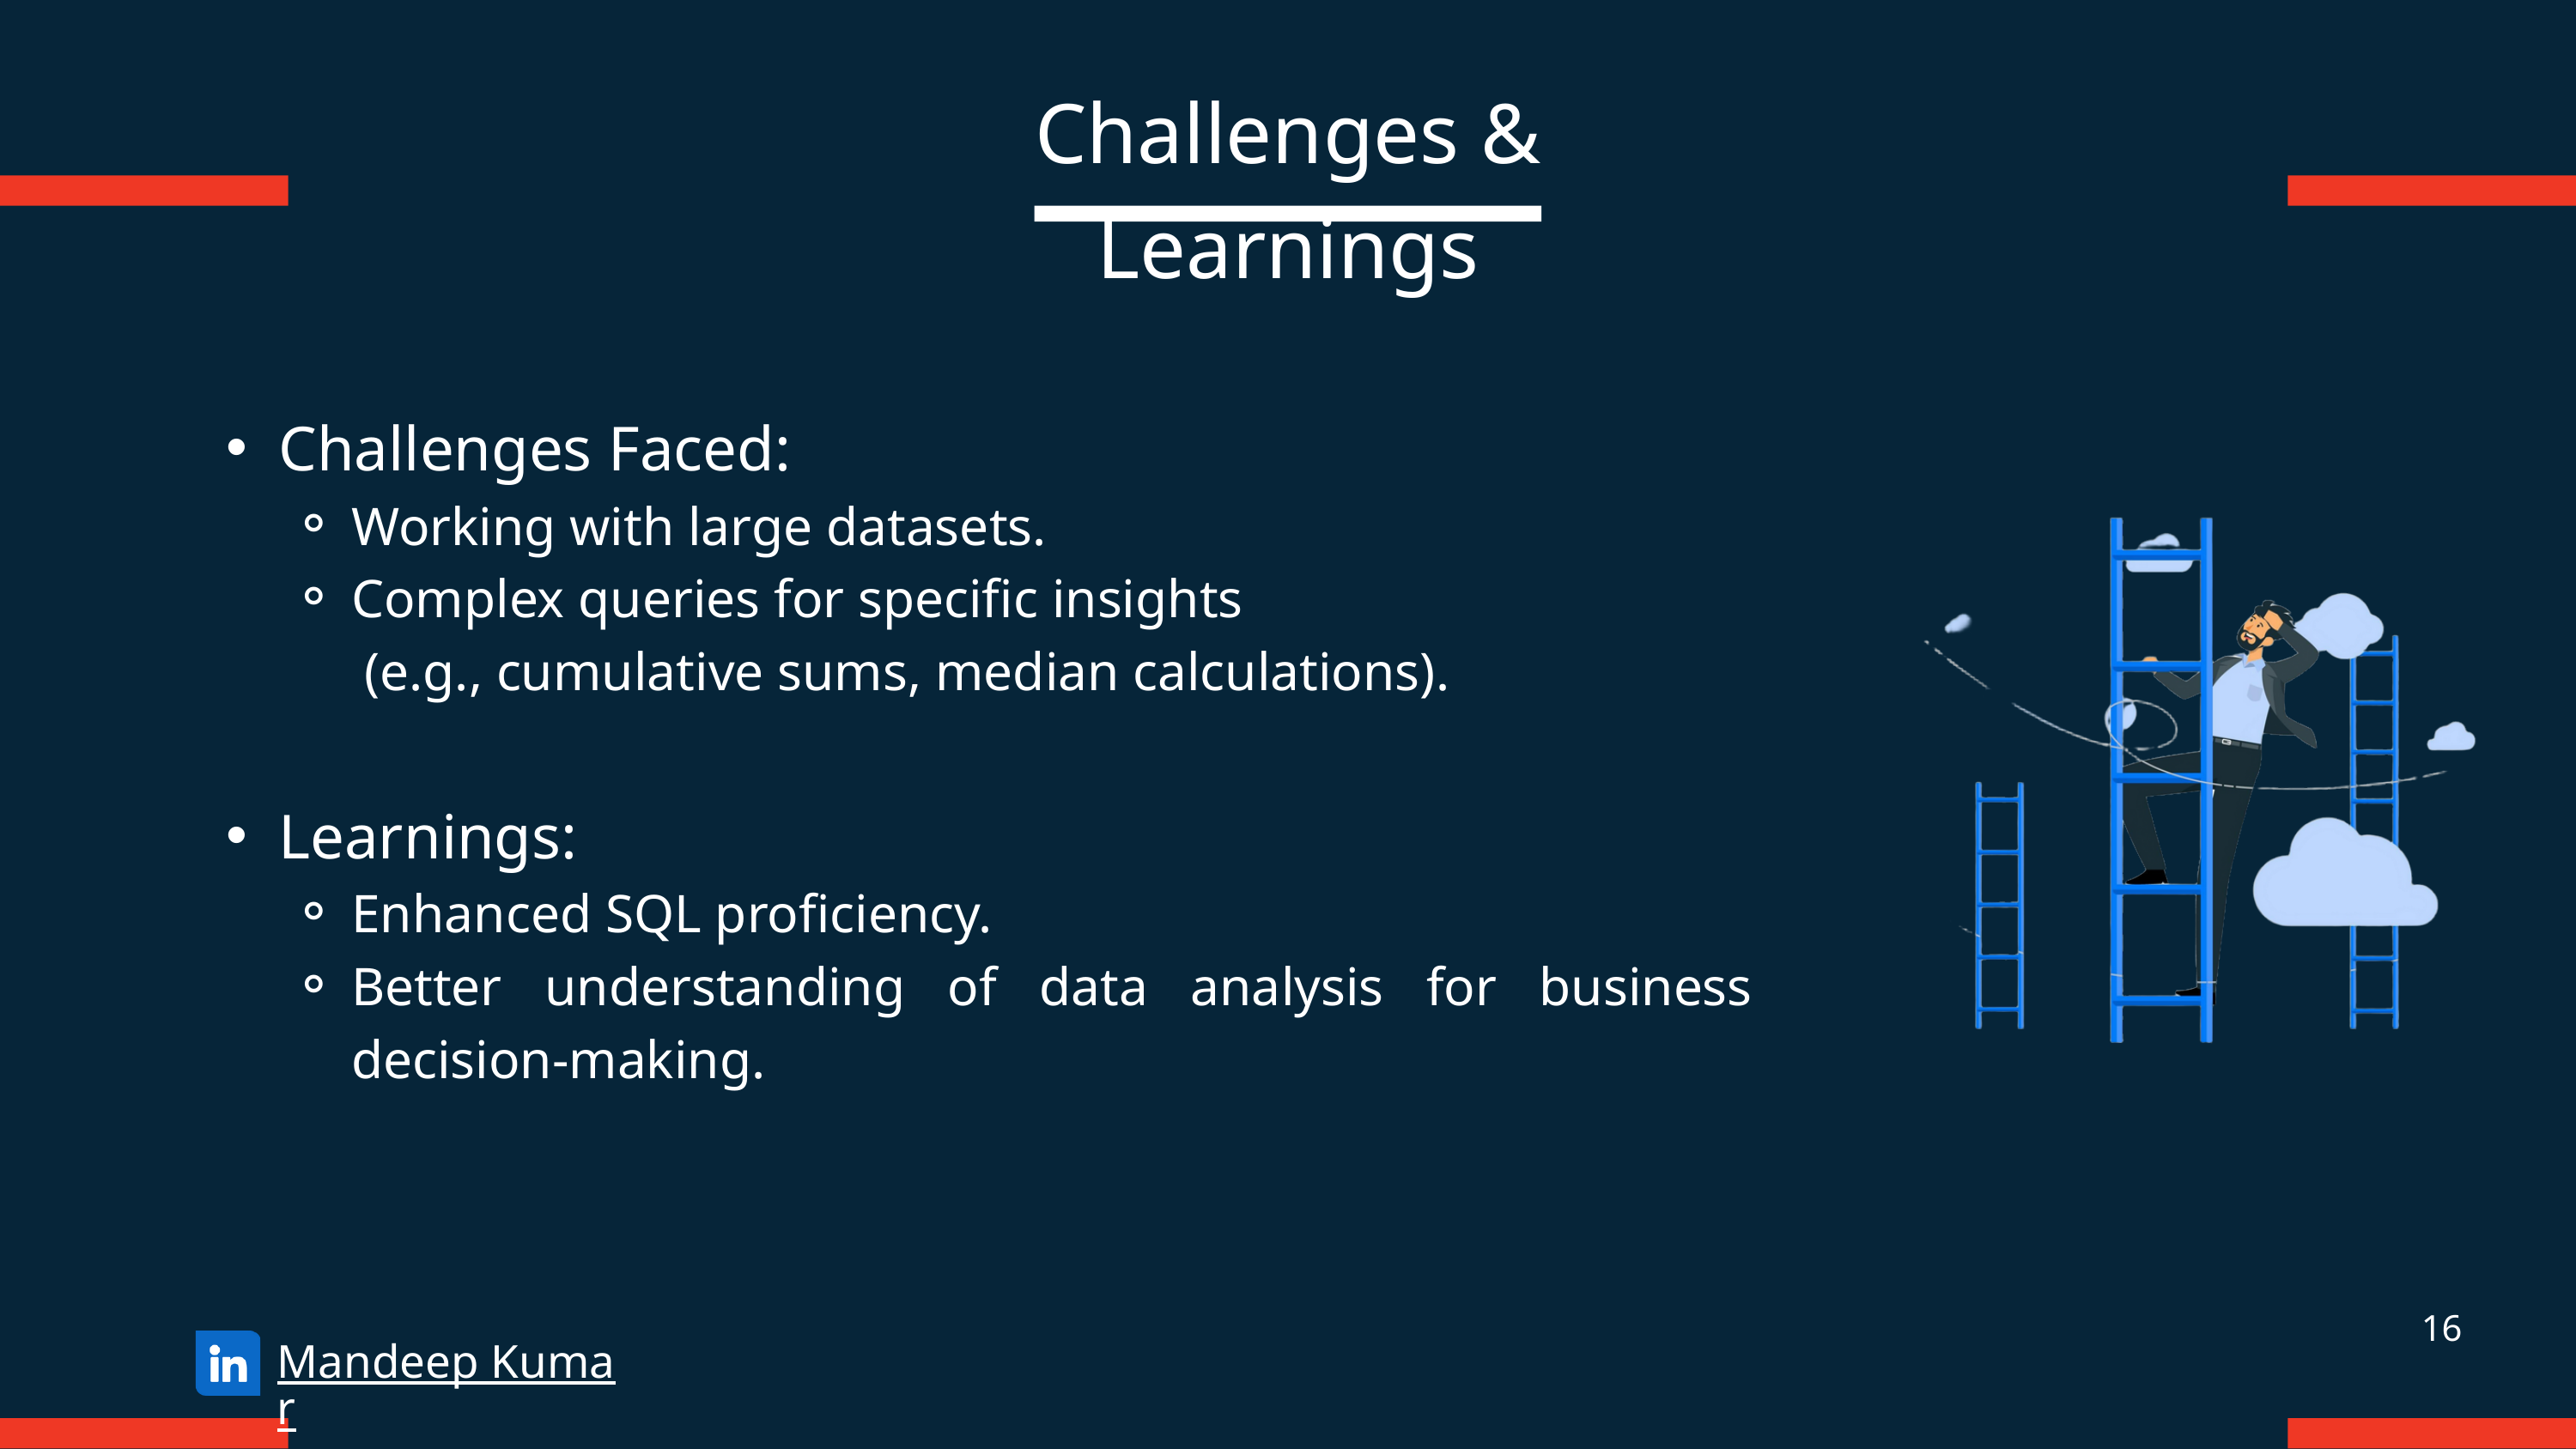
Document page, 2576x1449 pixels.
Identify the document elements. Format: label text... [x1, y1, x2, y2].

text_box [1827, 407, 2576, 1155]
text_box [2287, 1418, 2576, 1449]
text_box Challenges & Learnings [845, 64, 1731, 295]
text_box Challenges Faced: Working with large datasets. Complex queries for specific insights (e.g., cumulative sums, median calculations). Learnings: Enhanced SQL proficiency. Better understanding of data analysis for business decision-making. [174, 397, 1754, 1161]
text_box [0, 175, 289, 206]
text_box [195, 1330, 617, 1396]
text_box 16 [2421, 1298, 2463, 1349]
text_box [0, 1418, 289, 1449]
text_box [2287, 175, 2576, 206]
